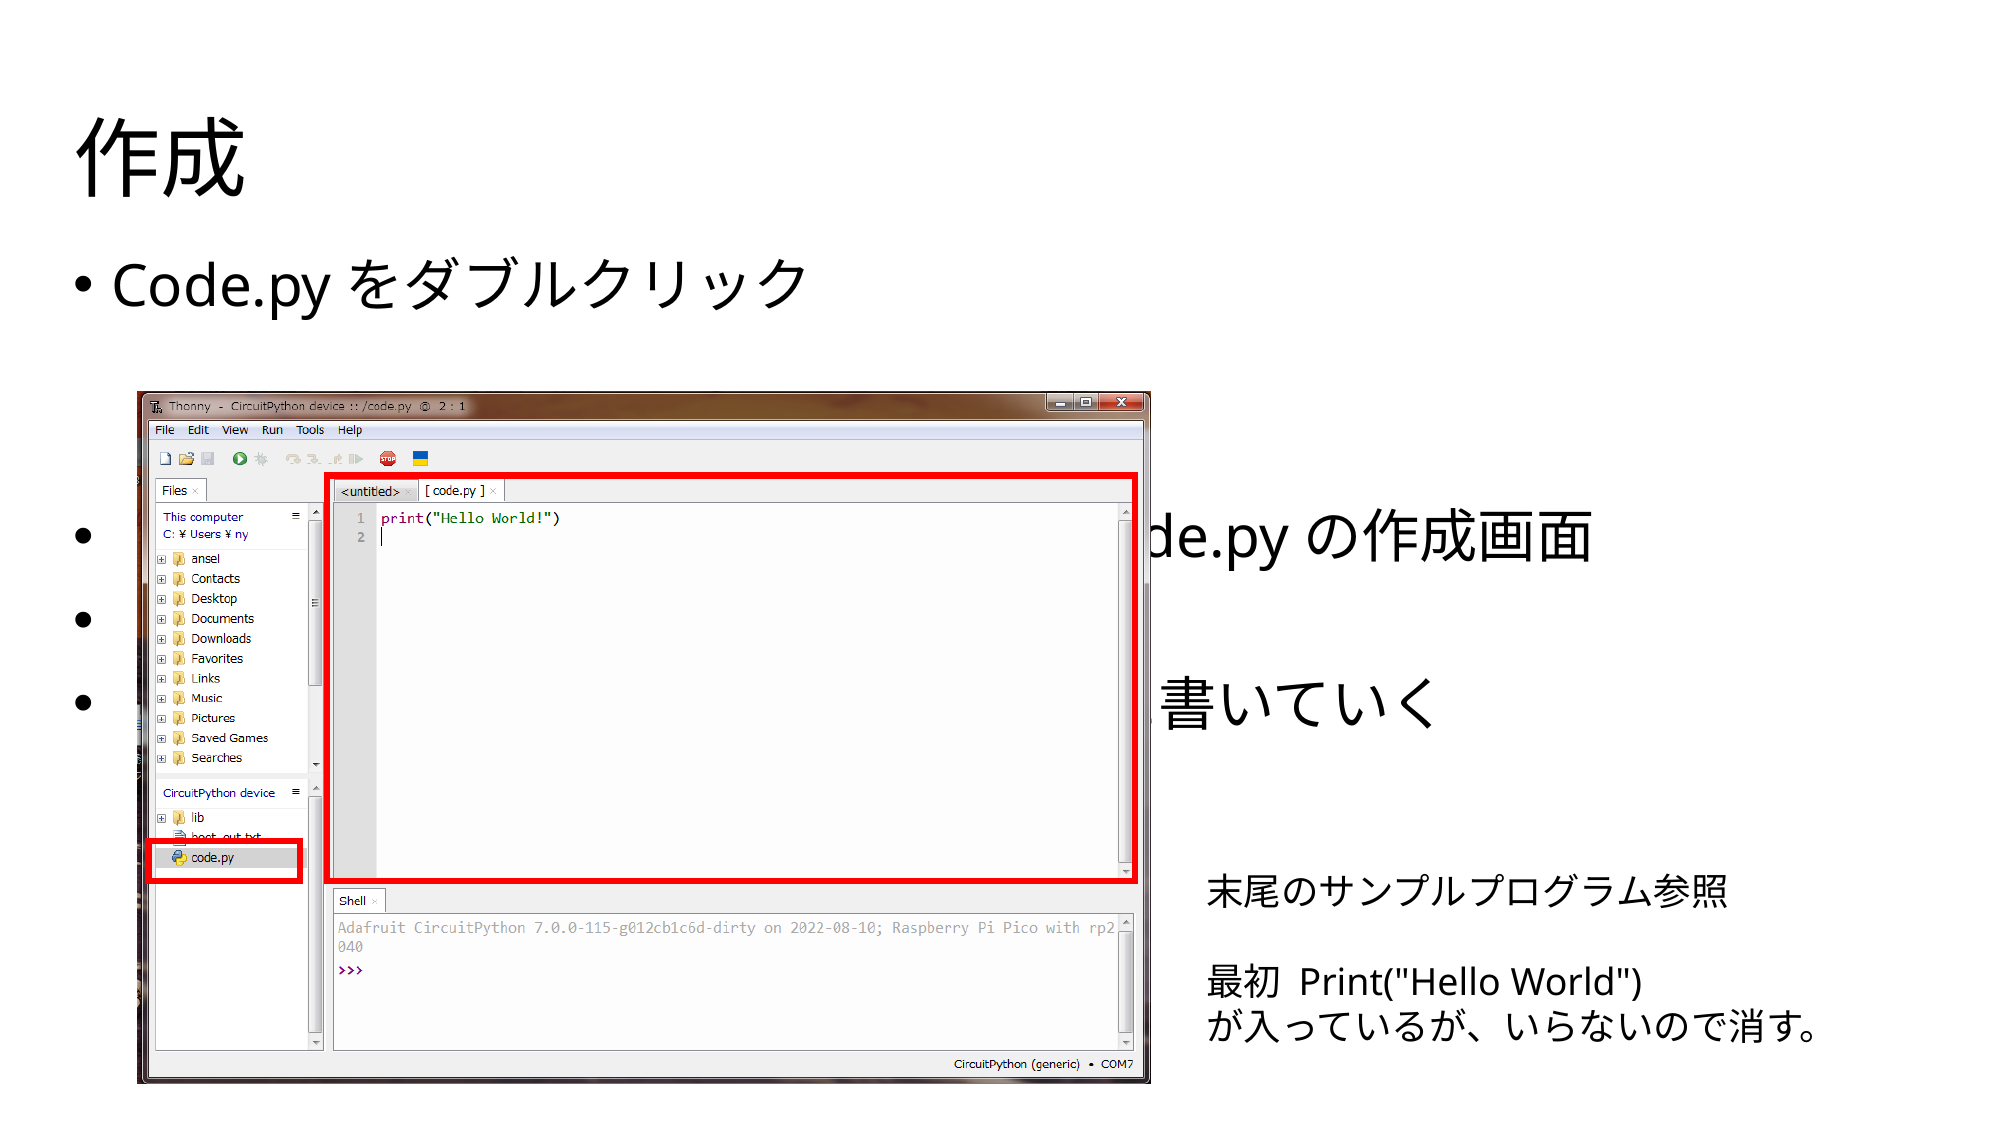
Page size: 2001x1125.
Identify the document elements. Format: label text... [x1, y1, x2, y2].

title 作成 [58, 107, 1612, 218]
list Code.pyをダブルクリック <=code.pyの作成画面 が開く ここに書いていく [58, 248, 1784, 963]
picture [137, 391, 1151, 1084]
text_box 末尾のサンプルプログラム参照 最初 Print("Hello World") が入っているが、いらないので消す。 [1191, 860, 1928, 1056]
